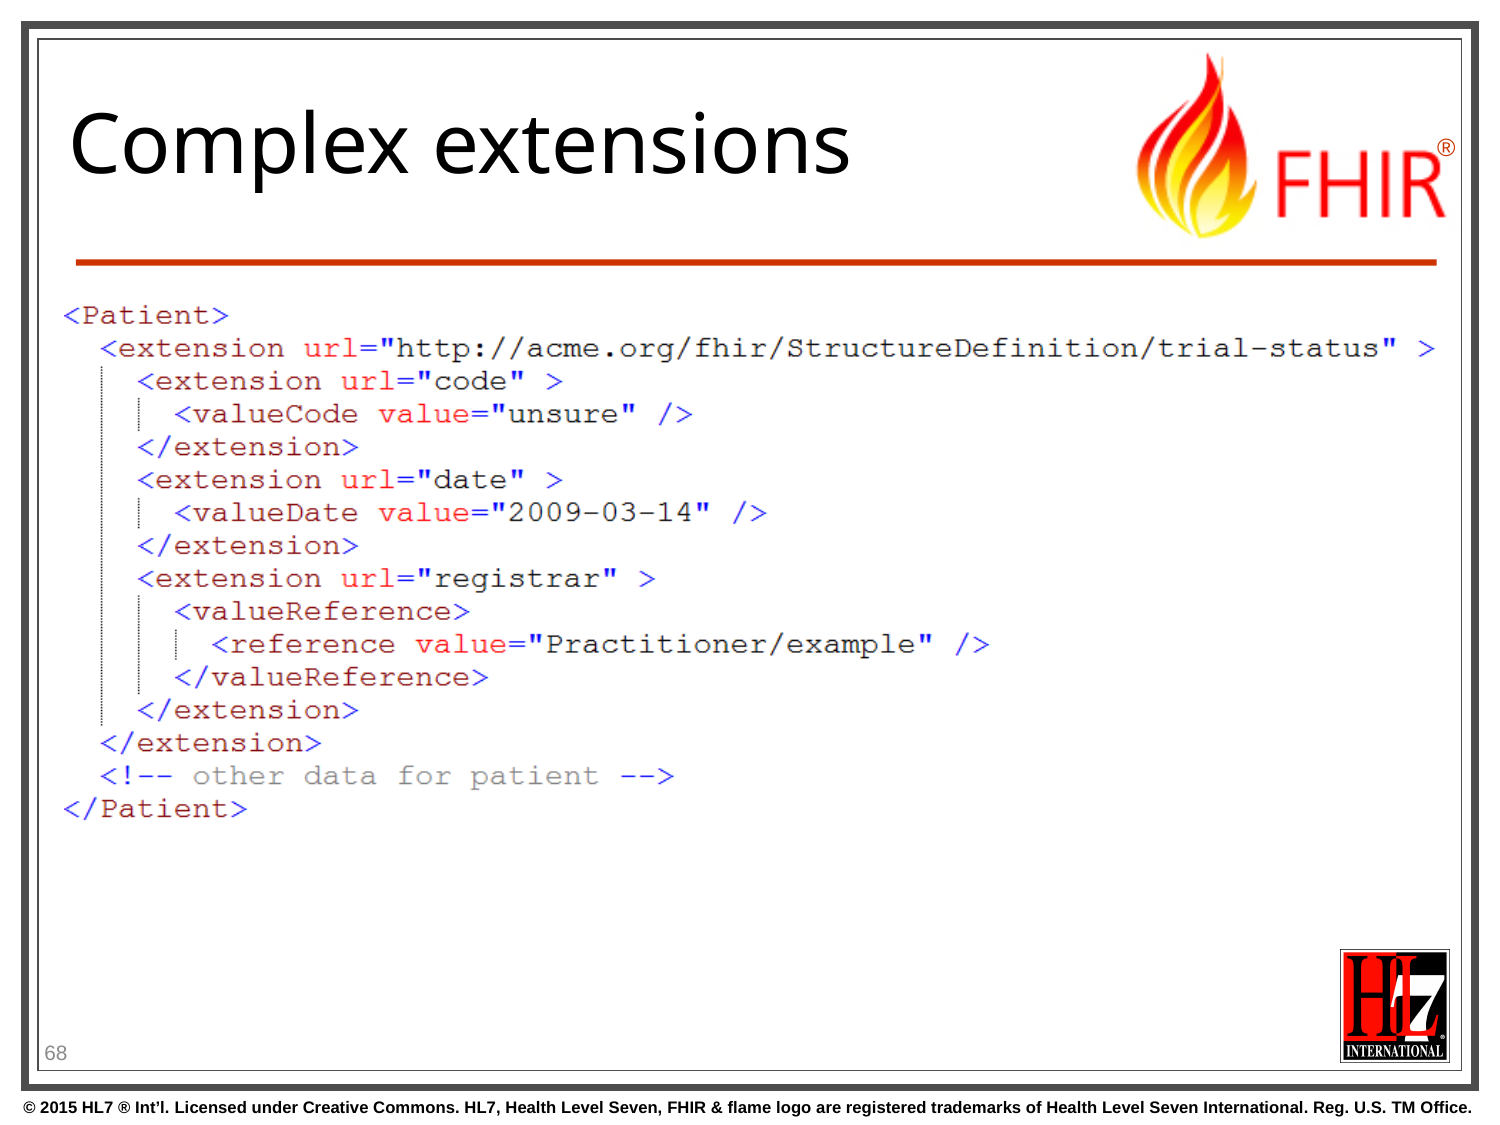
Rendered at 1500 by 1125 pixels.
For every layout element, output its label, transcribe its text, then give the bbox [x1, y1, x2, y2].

picture [64, 301, 1440, 823]
slide_number 68 [29, 1034, 148, 1071]
title Complex extensions [53, 54, 1128, 244]
picture [1124, 42, 1458, 249]
picture [1340, 949, 1450, 1063]
